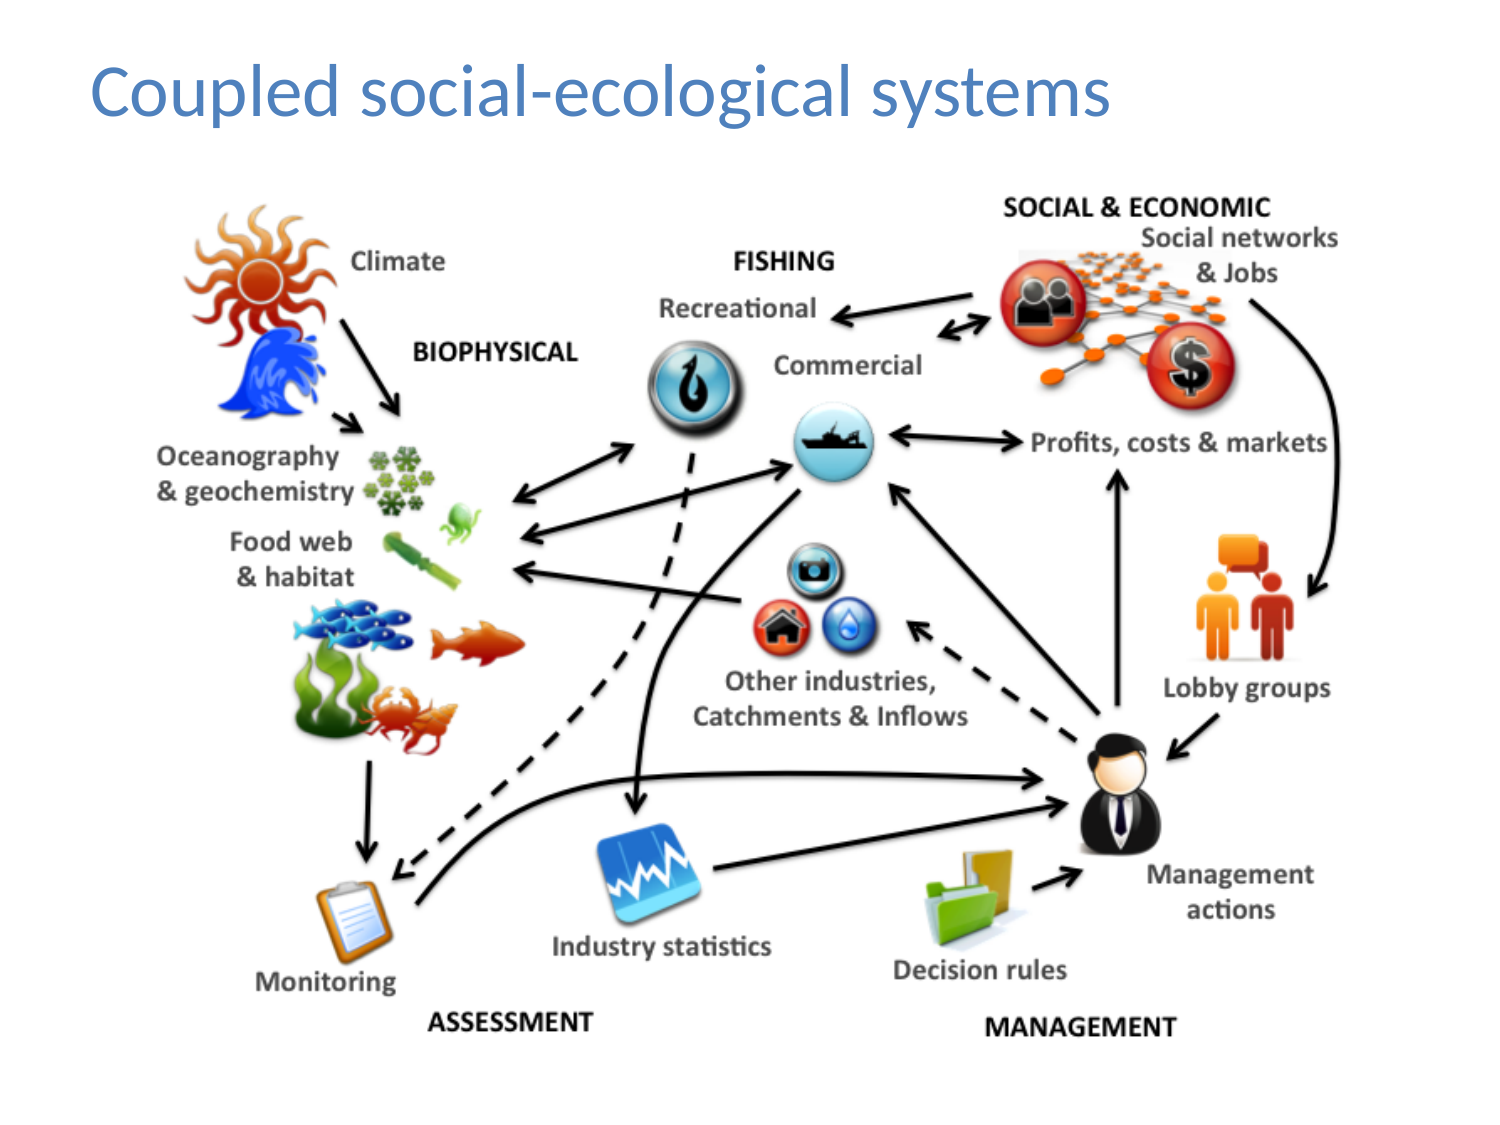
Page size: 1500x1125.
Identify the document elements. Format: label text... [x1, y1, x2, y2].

title Coupled social-ecological systems [75, 30, 1425, 144]
picture [139, 170, 1348, 1077]
